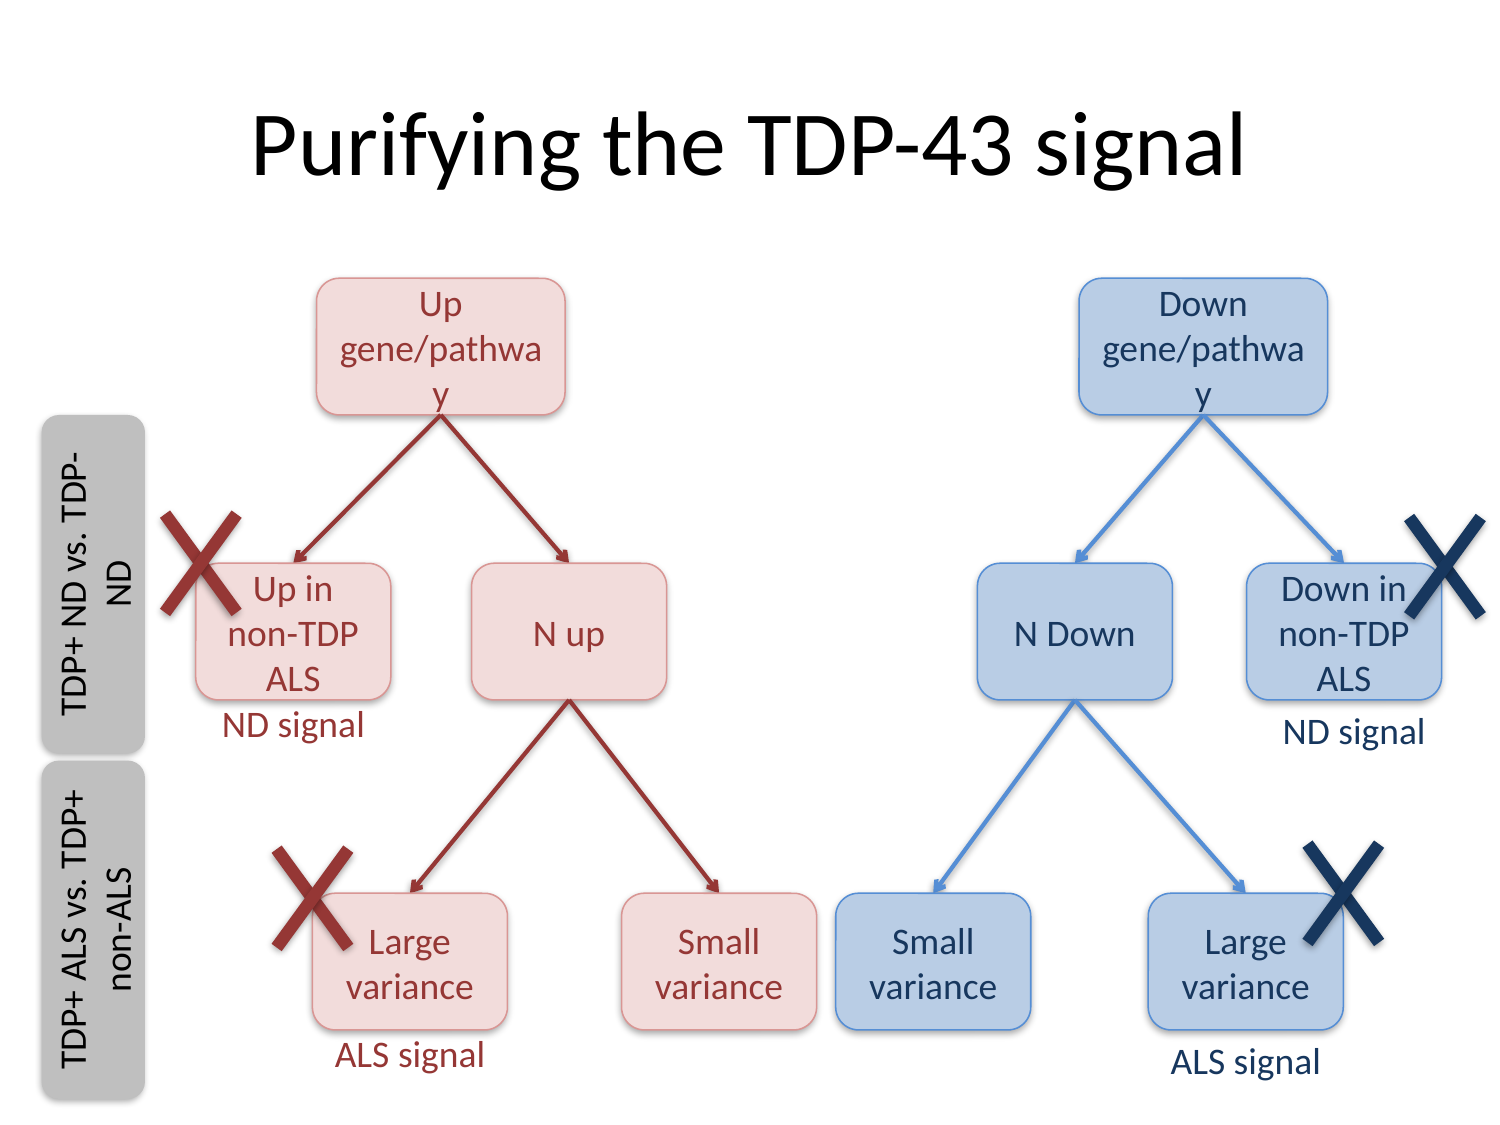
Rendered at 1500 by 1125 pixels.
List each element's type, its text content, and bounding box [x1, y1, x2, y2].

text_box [195, 563, 391, 754]
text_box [1074, 414, 1201, 564]
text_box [1307, 843, 1380, 943]
text_box N up [470, 562, 668, 698]
text_box TDP+ ND vs. TDP- ND [40, 414, 146, 755]
text_box TDP+ ALS vs. TDP+ non-ALS [40, 759, 146, 1100]
title Purifying the TDP-43 signal [75, 45, 1425, 233]
text_box Small variance [620, 892, 818, 1031]
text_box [1074, 699, 1247, 894]
text_box Up gene/pathway [315, 277, 566, 413]
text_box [276, 848, 349, 948]
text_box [409, 699, 720, 894]
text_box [164, 513, 237, 613]
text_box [1203, 414, 1345, 564]
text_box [293, 414, 441, 564]
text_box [1408, 517, 1482, 617]
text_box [1148, 893, 1344, 1091]
text_box Small variance [834, 892, 1032, 1031]
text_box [1246, 563, 1452, 761]
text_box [933, 699, 1073, 894]
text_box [441, 414, 570, 564]
text_box N Down [976, 562, 1174, 698]
text_box Down gene/pathway [1078, 277, 1329, 413]
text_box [312, 893, 508, 1084]
